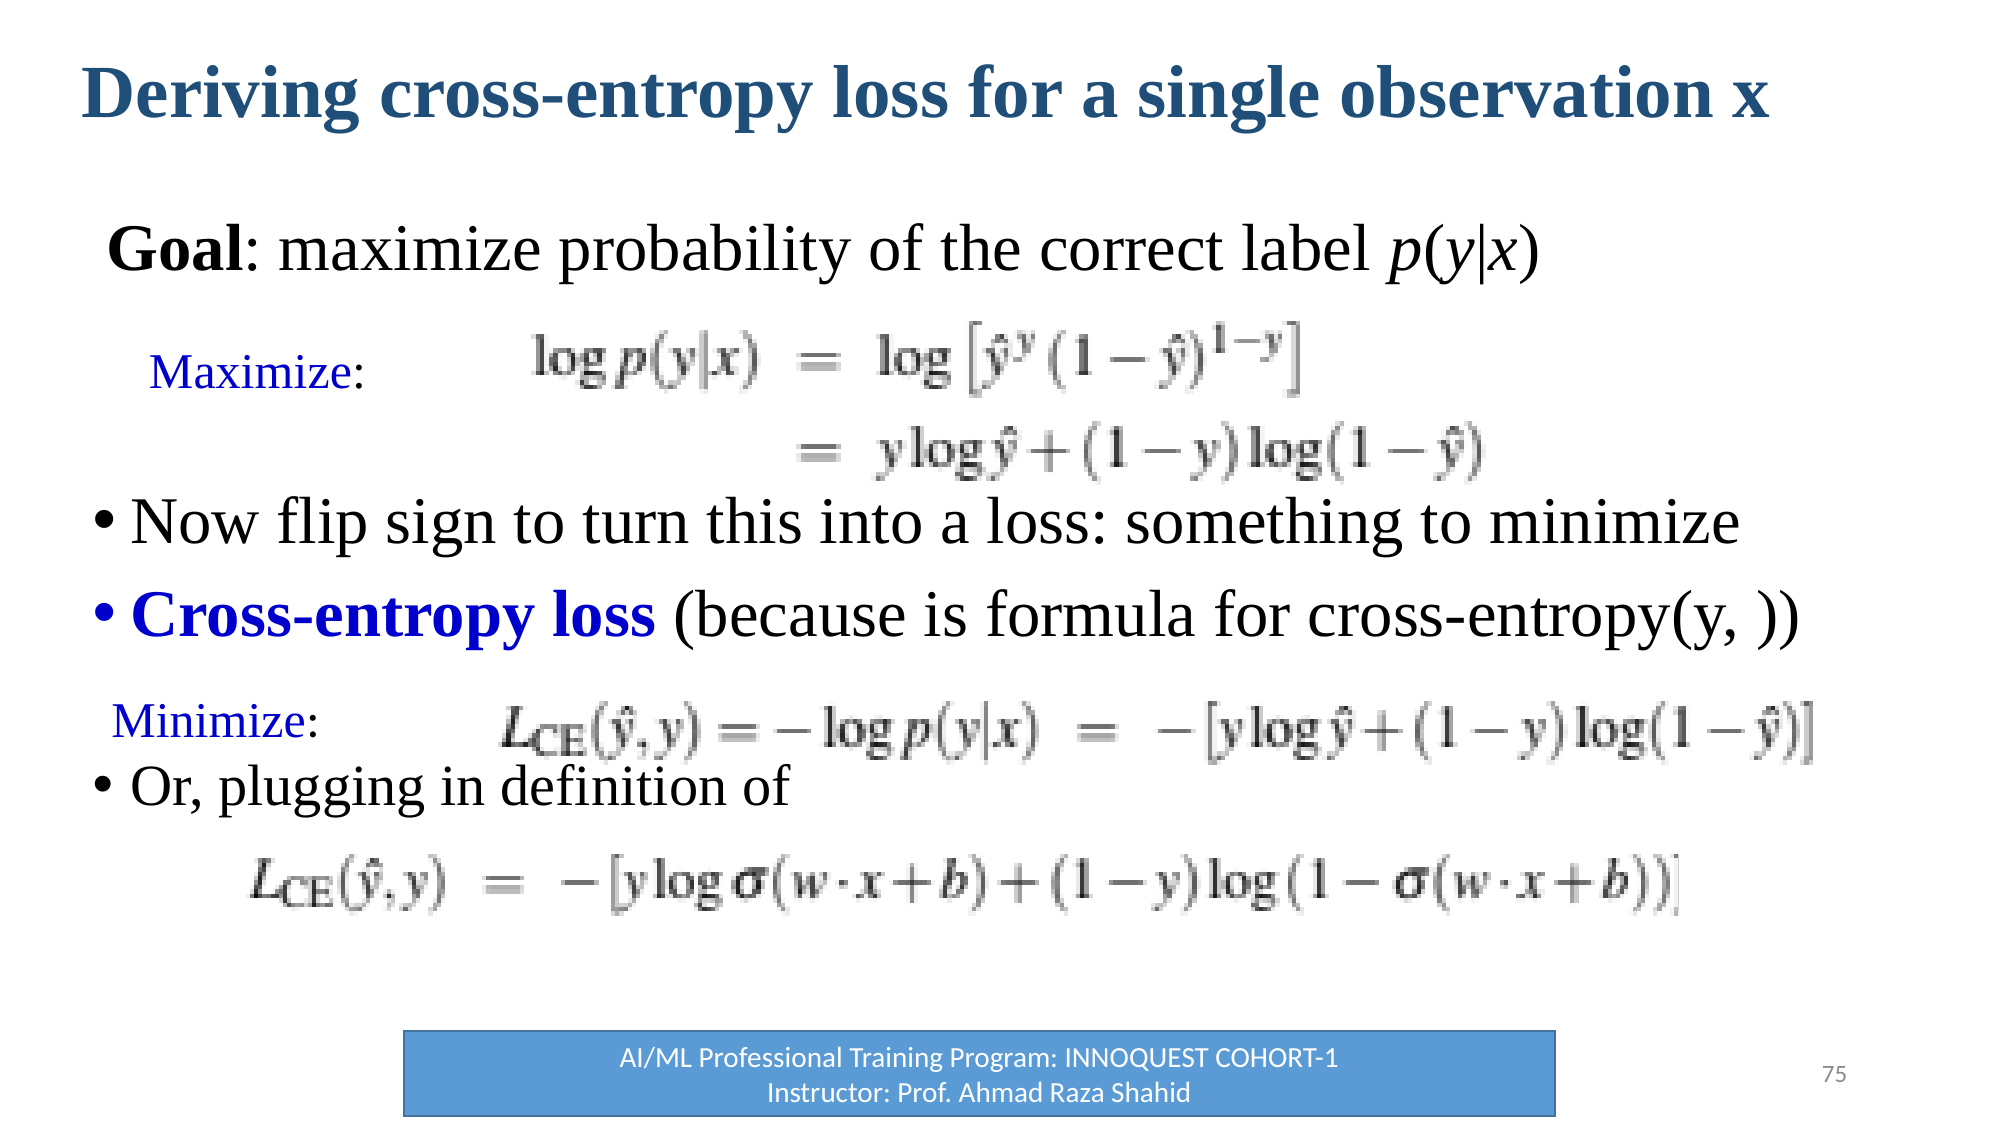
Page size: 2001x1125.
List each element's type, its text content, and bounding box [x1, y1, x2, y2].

title Deriving cross-entropy loss for a single observation x [66, 18, 2000, 168]
picture [242, 840, 1679, 929]
text_box Goal: maximize probability of the correct label p(y|x) [91, 196, 1909, 292]
text_box Maximize: [134, 331, 382, 406]
picture [490, 679, 1822, 770]
slide_number 75 [1556, 1042, 1863, 1103]
picture [514, 321, 1486, 491]
text_box Minimize: [96, 679, 335, 755]
text_box AI/ML Professional Training Program: INNOQUEST COHORT-1 Instructor: Prof. Ahmad Raza Shahid [403, 1030, 1556, 1117]
